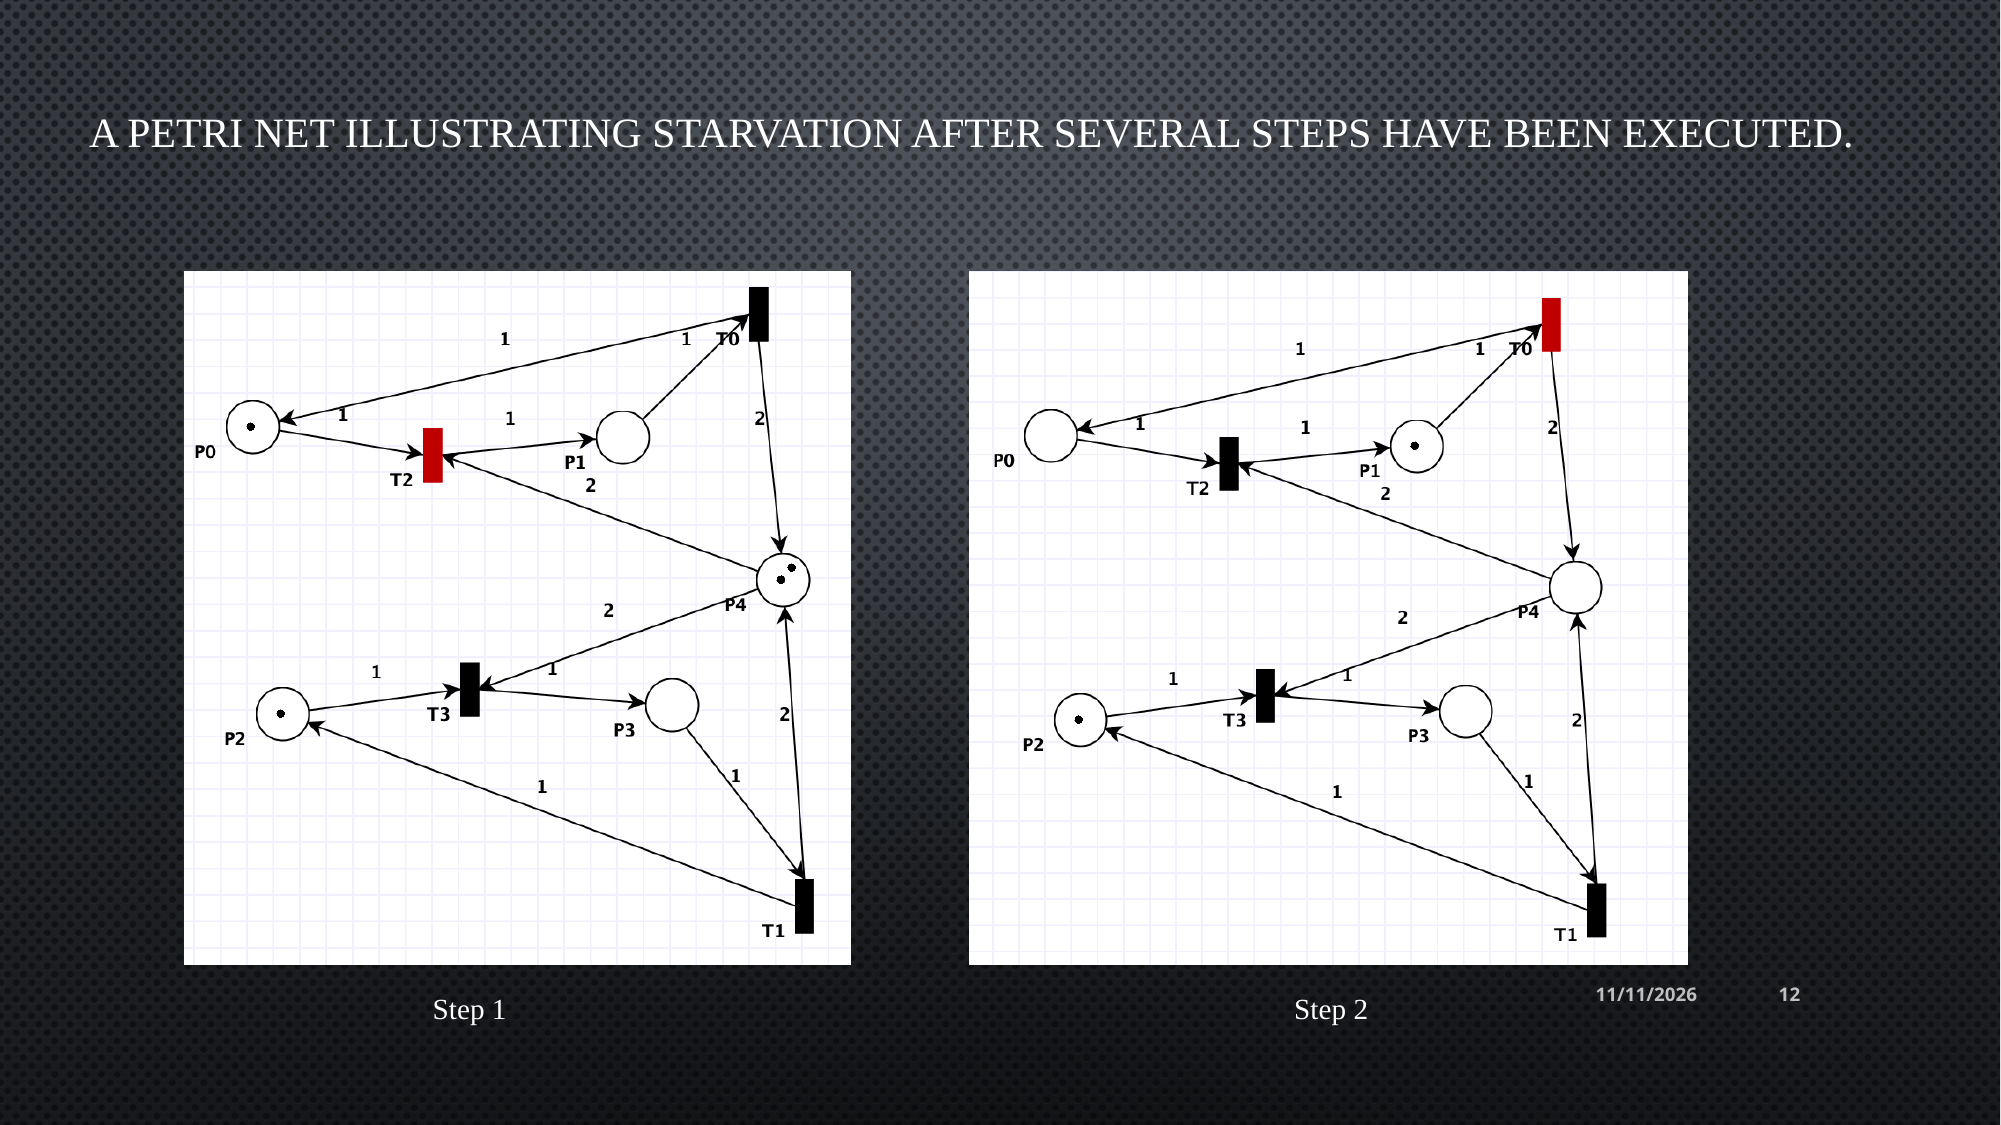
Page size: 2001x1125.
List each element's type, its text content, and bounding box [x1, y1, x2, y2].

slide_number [1449, 965, 1713, 1025]
text_box Step 2 [1279, 982, 1384, 1033]
text_box Step 1 [417, 982, 522, 1033]
title a Petri Net illustrating starvation after several steps have been executed. [74, 52, 1926, 209]
slide_number 12 [1724, 965, 1816, 1025]
picture [184, 271, 851, 966]
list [969, 271, 1689, 966]
